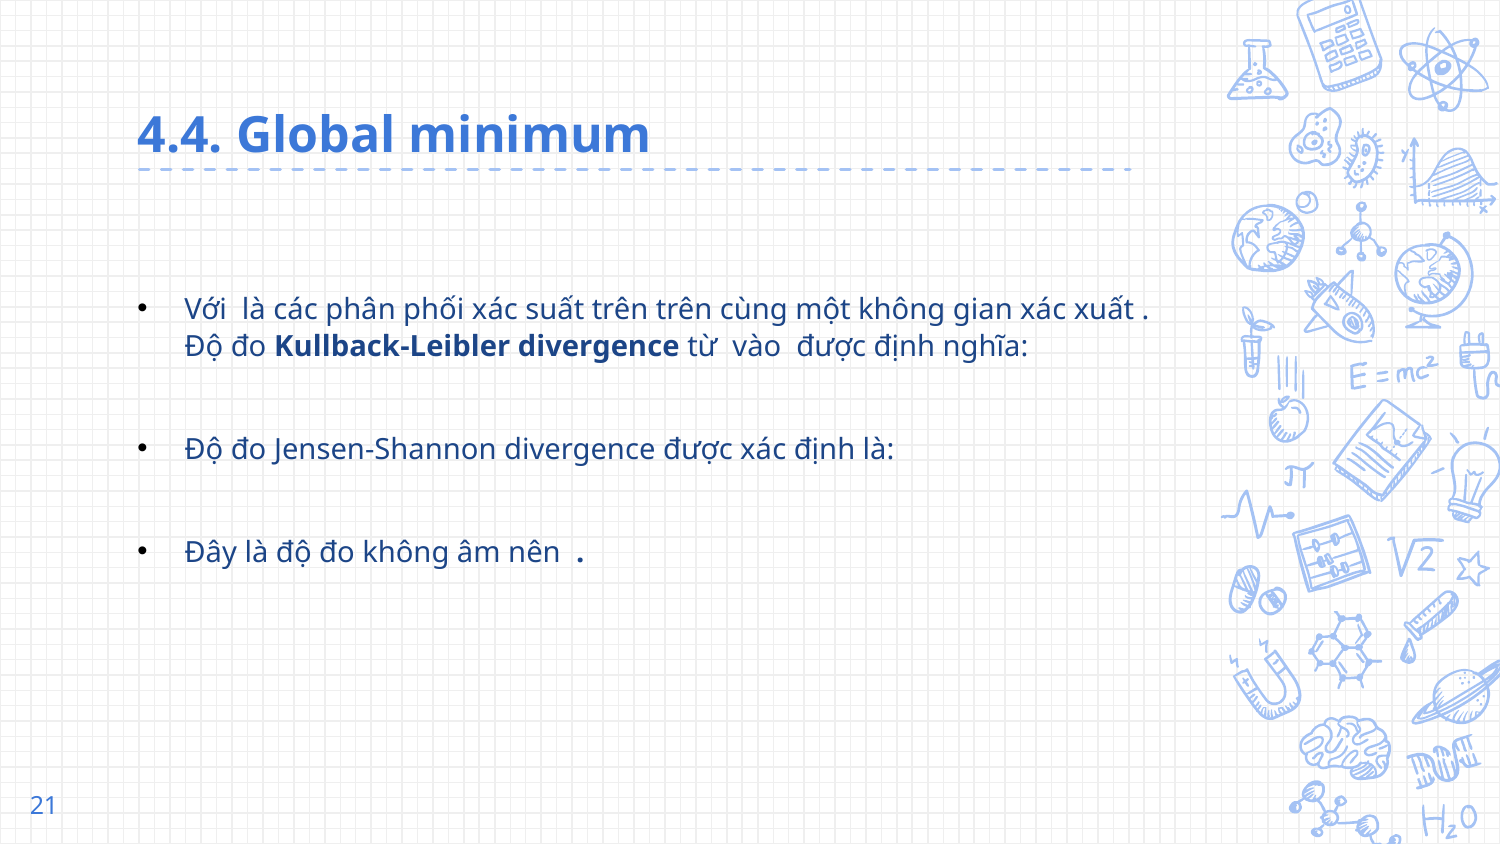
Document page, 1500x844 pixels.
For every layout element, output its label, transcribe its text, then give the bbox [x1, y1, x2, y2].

slide_number 21 [14, 774, 105, 840]
title 4.4. Global minimum [122, 36, 1254, 178]
